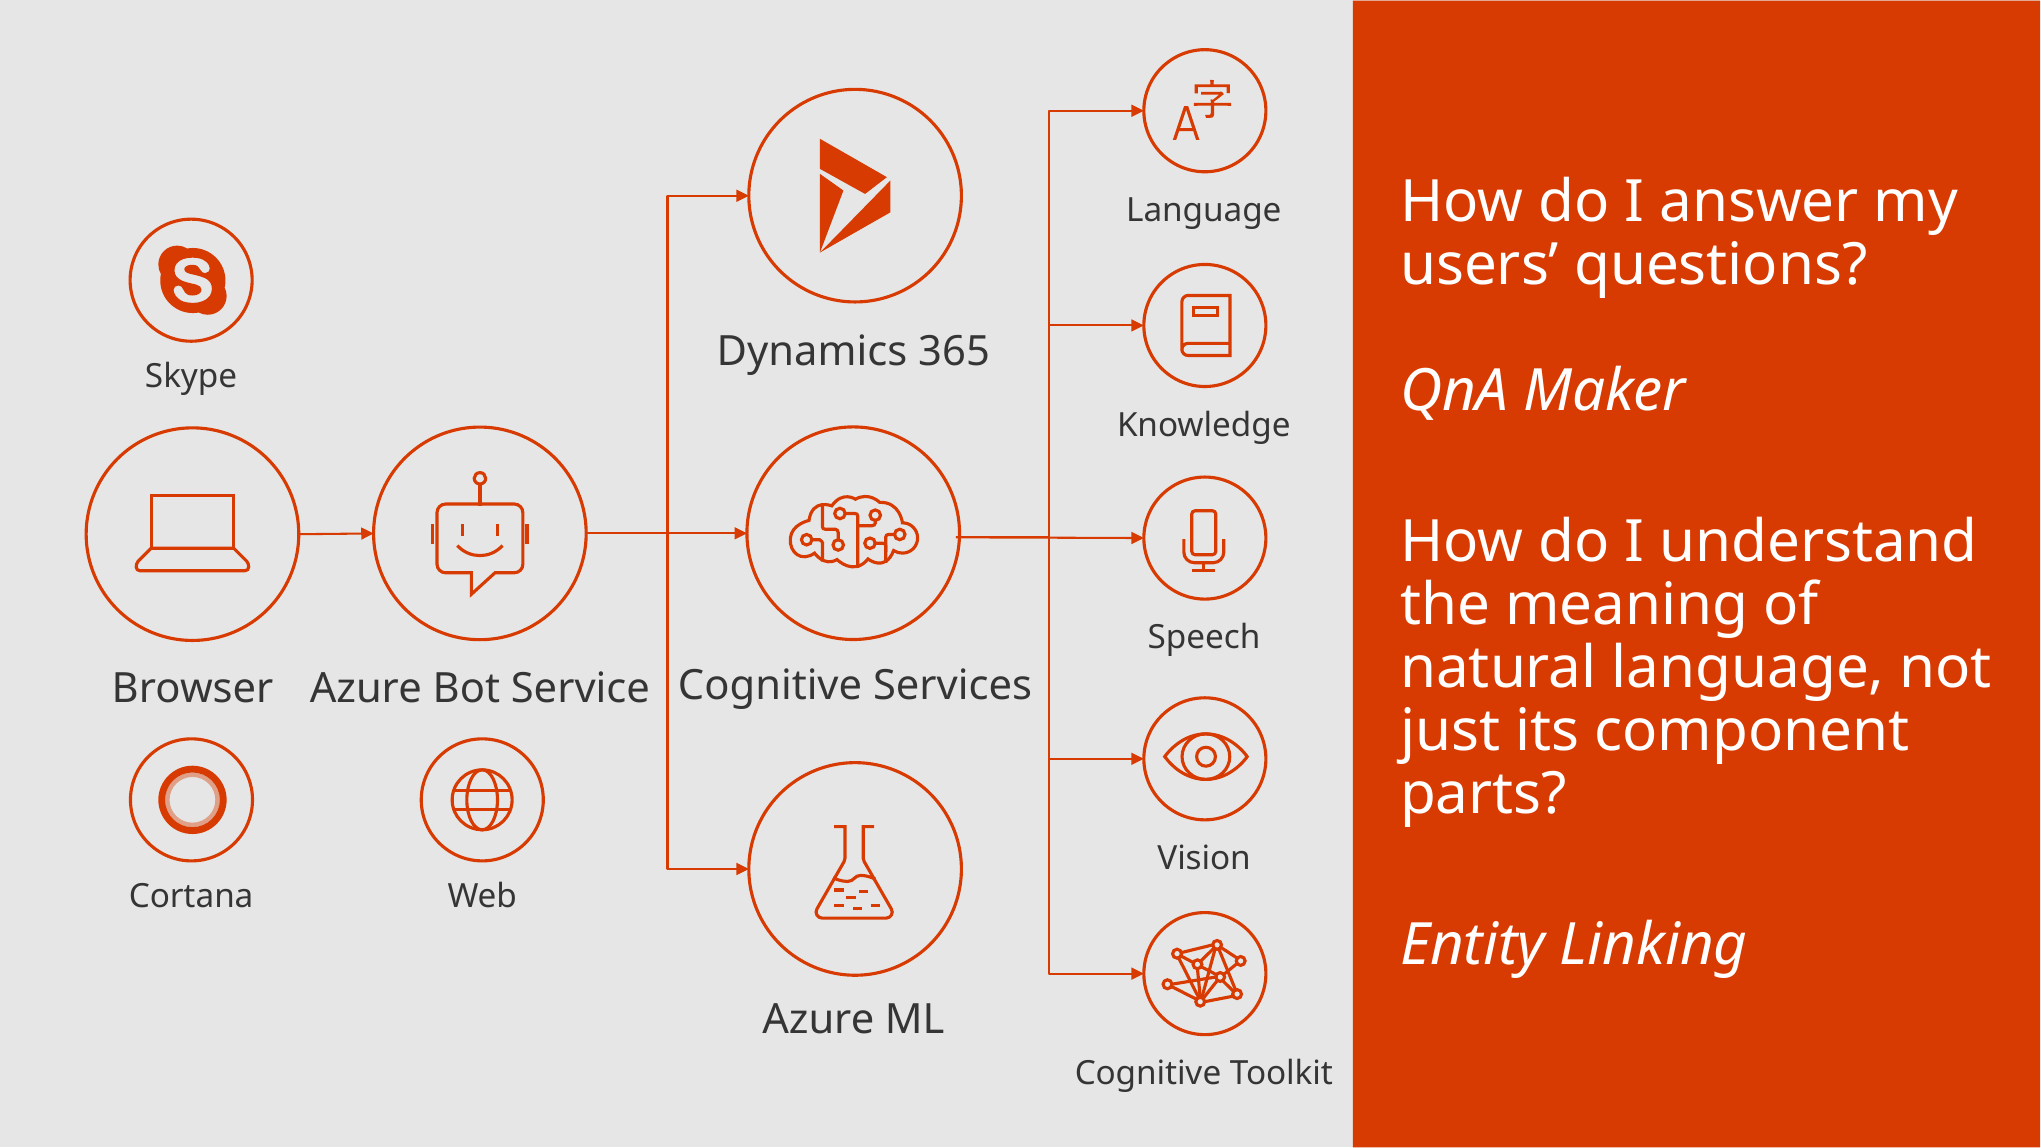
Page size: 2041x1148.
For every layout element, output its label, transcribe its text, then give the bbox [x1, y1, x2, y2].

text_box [585, 195, 750, 533]
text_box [1053, 912, 1355, 1123]
text_box Dynamics 365 [750, 306, 955, 397]
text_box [1144, 264, 1316, 475]
text_box [420, 738, 545, 860]
text_box Cognitive Services [750, 641, 955, 732]
text_box [452, 769, 513, 830]
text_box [1102, 49, 1306, 260]
text_box [748, 88, 955, 303]
text_box [158, 245, 227, 315]
text_box [816, 826, 893, 919]
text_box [585, 533, 750, 870]
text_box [158, 765, 227, 835]
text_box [1144, 476, 1287, 688]
text_box [748, 761, 955, 975]
text_box [750, 426, 955, 641]
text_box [955, 110, 1144, 537]
text_box Azure ML [732, 975, 975, 1066]
text_box Browser [81, 644, 304, 735]
text_box [129, 738, 254, 860]
text_box Skype [115, 341, 268, 414]
text_box [129, 218, 253, 341]
text_box How do I answer my users’ questions? QnA Maker How do I understand the meaning of natural language, not just its component parts? Entity Linking [1352, 0, 2041, 1148]
text_box [833, 475, 955, 600]
text_box Azure Bot Service [304, 644, 585, 735]
text_box [790, 496, 848, 562]
text_box Cortana [99, 860, 284, 933]
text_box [1144, 697, 1278, 909]
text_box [955, 537, 1144, 974]
text_box Web [417, 860, 547, 933]
text_box [372, 426, 585, 641]
text_box [85, 427, 300, 642]
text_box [819, 138, 891, 253]
